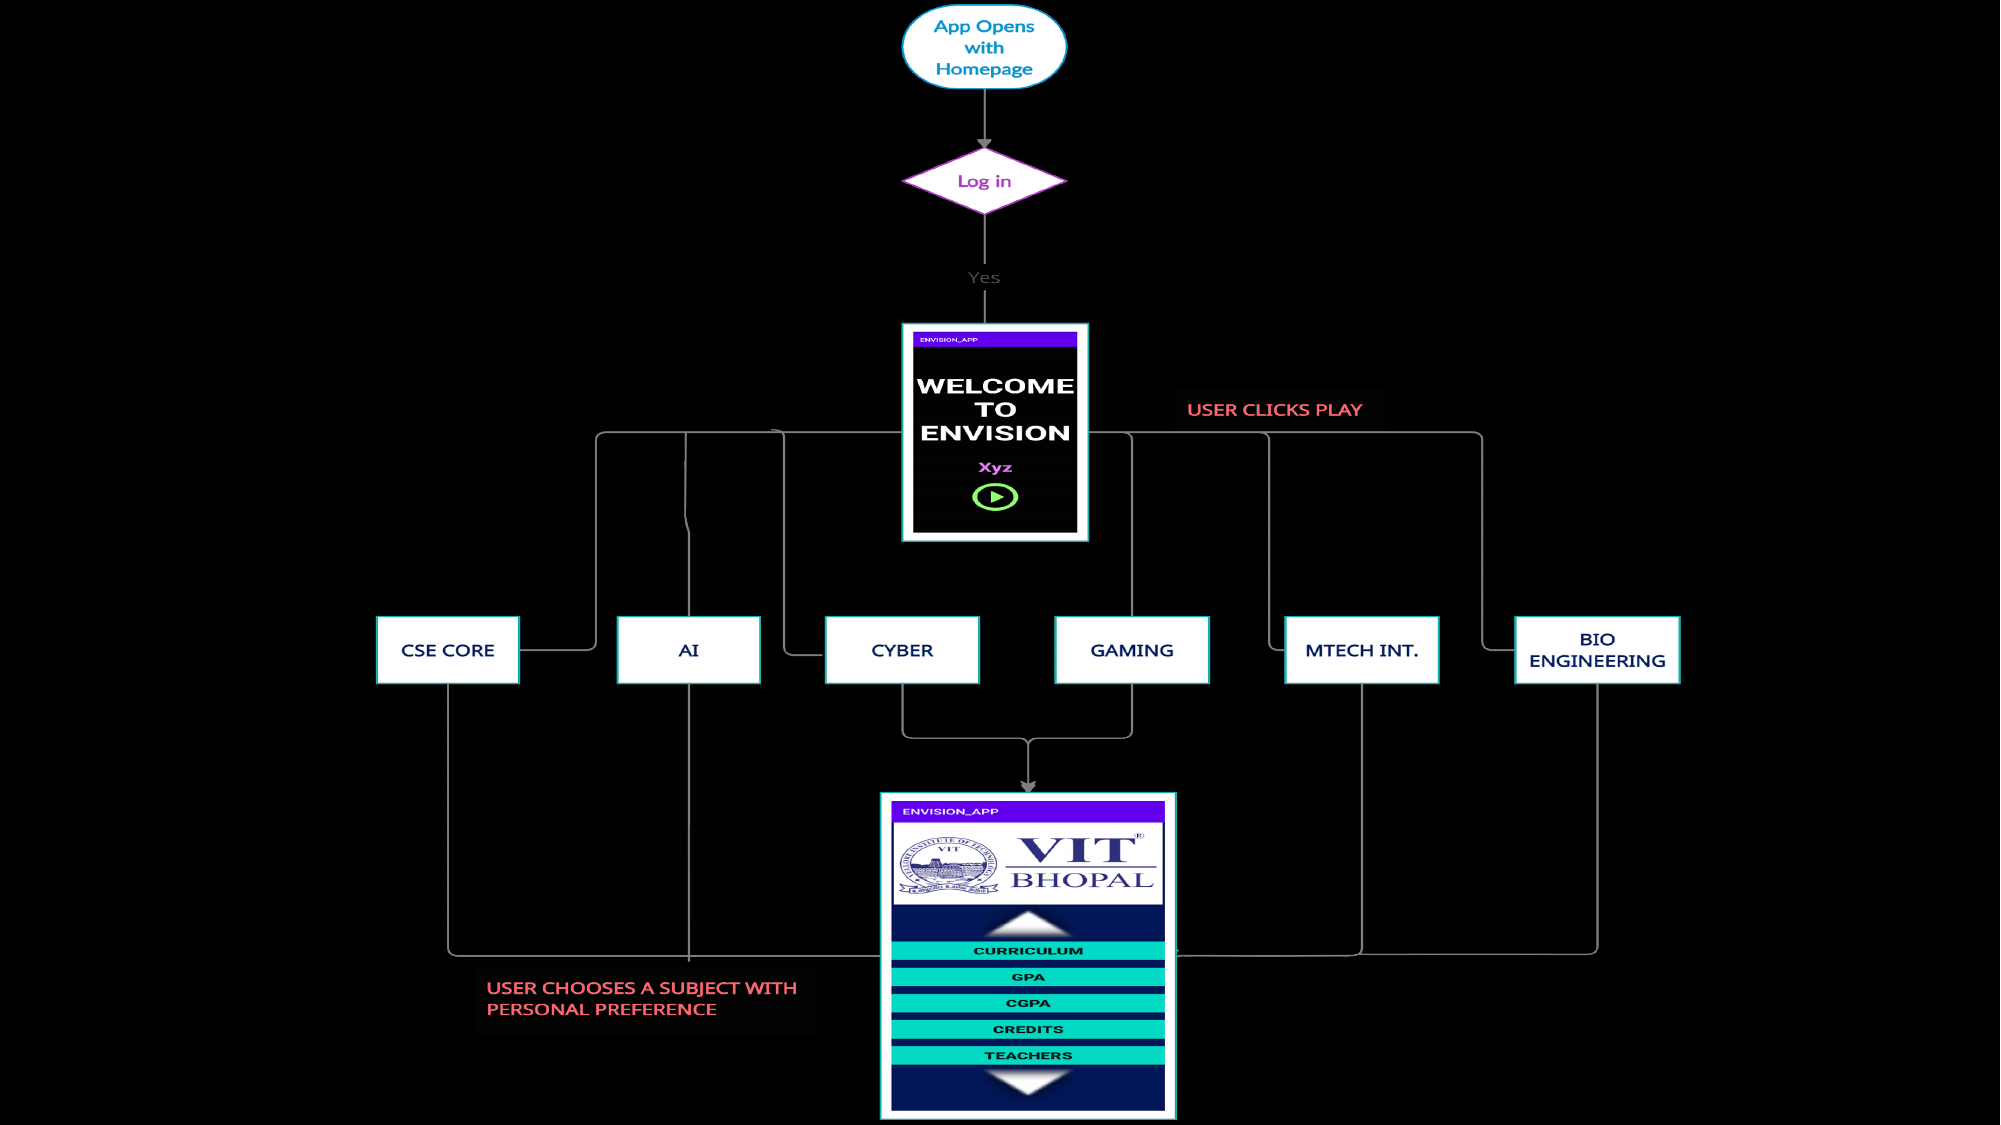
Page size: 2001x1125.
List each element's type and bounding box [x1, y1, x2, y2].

picture [357, 0, 1699, 1125]
